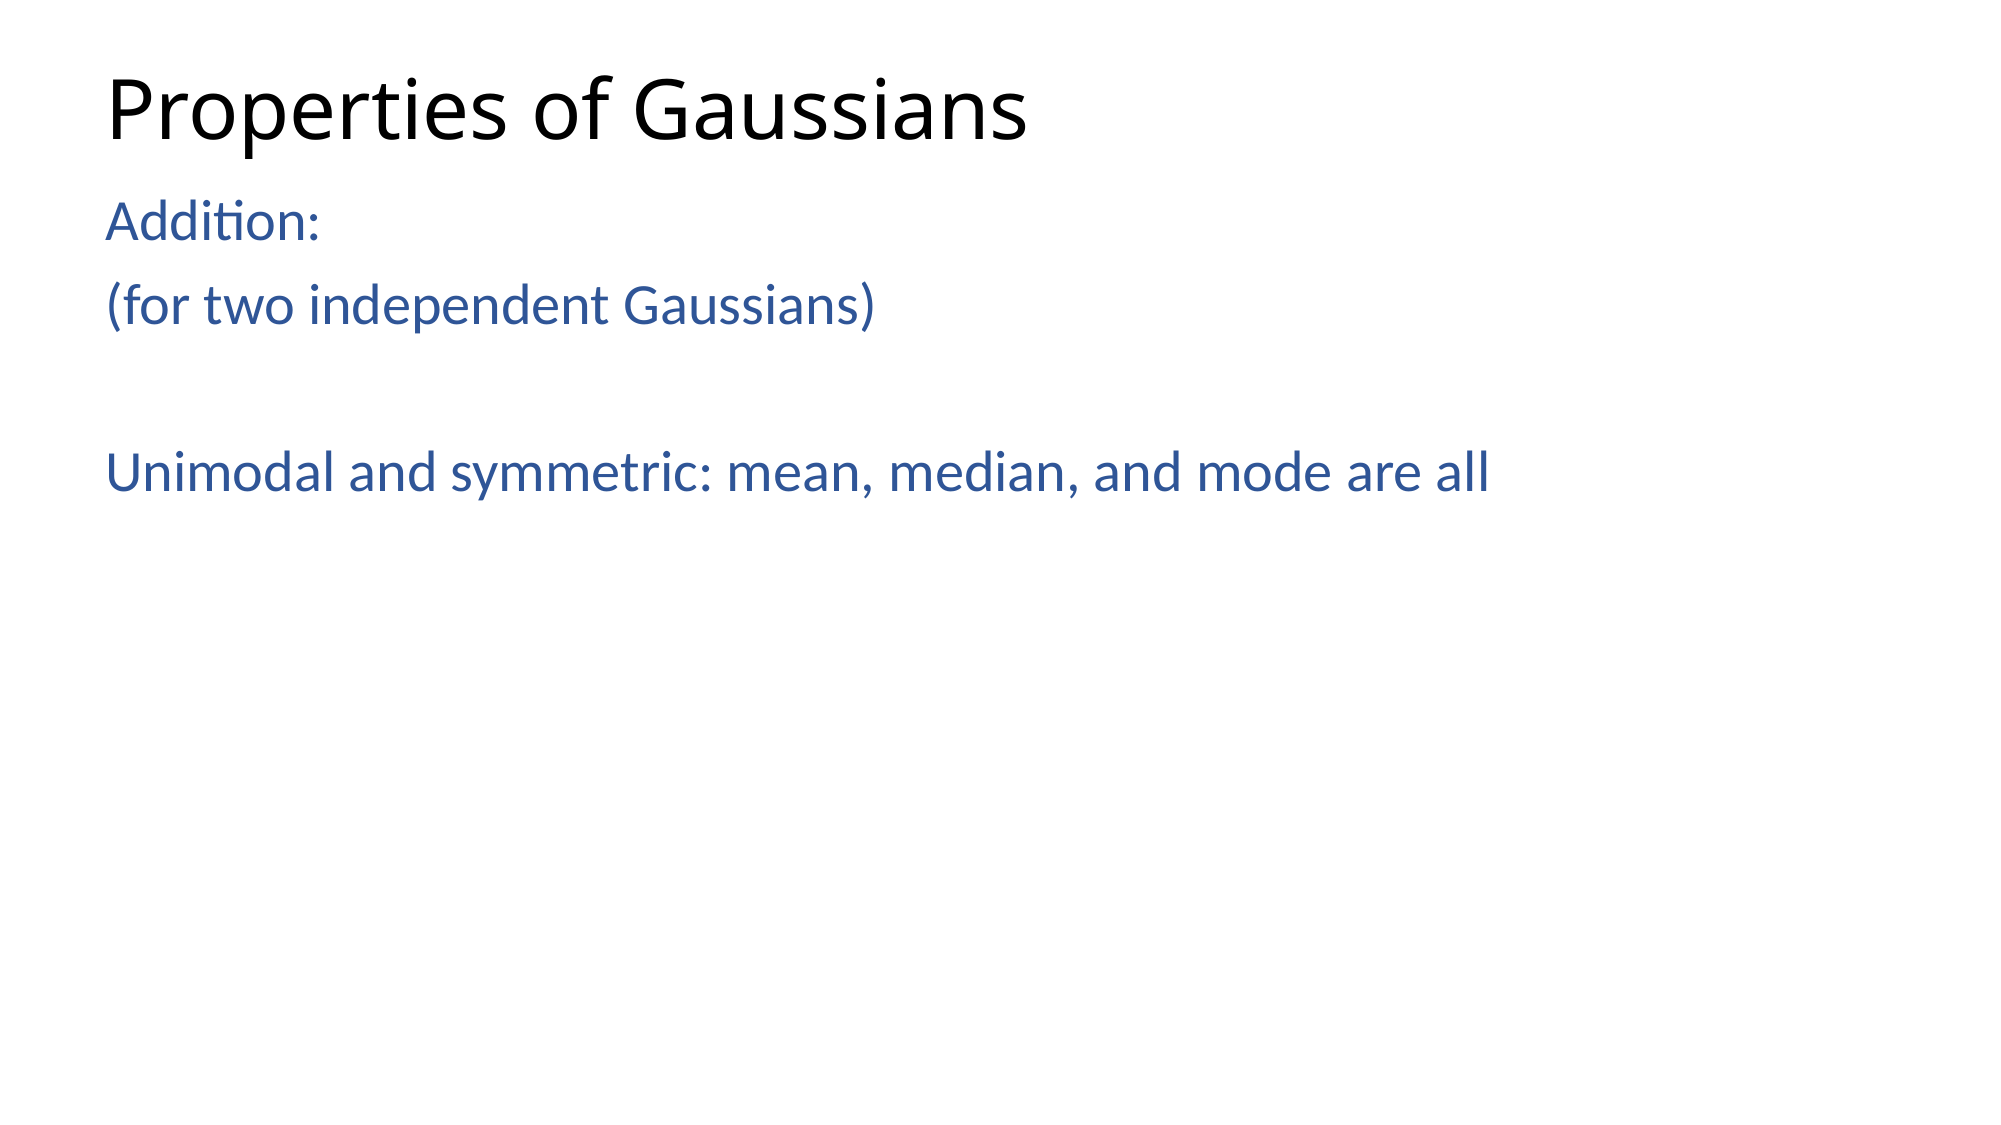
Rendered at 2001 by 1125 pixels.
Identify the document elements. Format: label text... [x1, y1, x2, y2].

title Properties of Gaussians [90, 60, 1816, 164]
